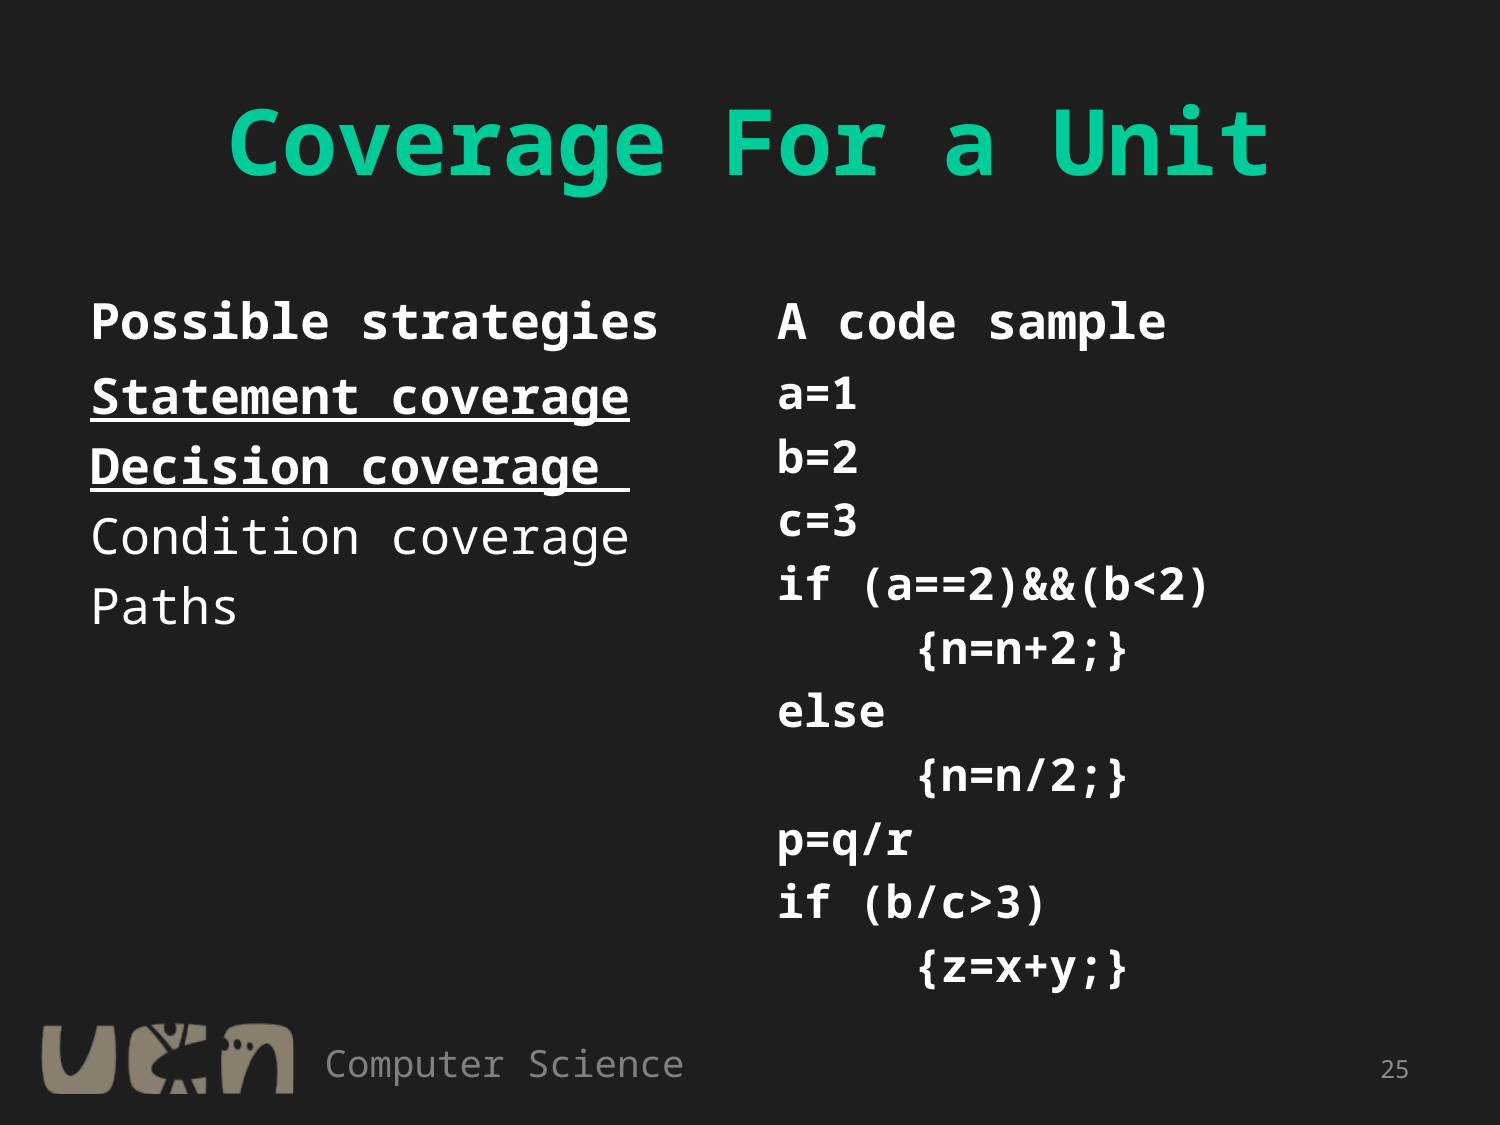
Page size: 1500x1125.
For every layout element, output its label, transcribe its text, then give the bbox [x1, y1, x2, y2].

list a=1 b=2 c=3 if (a==2)&&(b<2) {n=n+2;} else {n=n/2;} p=q/r if (b/c>3) {z=x+y;} [761, 356, 1425, 1005]
title Coverage For a Unit [75, 45, 1425, 233]
list Statement coverage Decision coverage Condition coverage Paths [75, 356, 738, 1005]
slide_number 25 [1210, 1035, 1425, 1106]
list Possible strategies [75, 251, 738, 356]
list A code sample [761, 251, 1425, 356]
